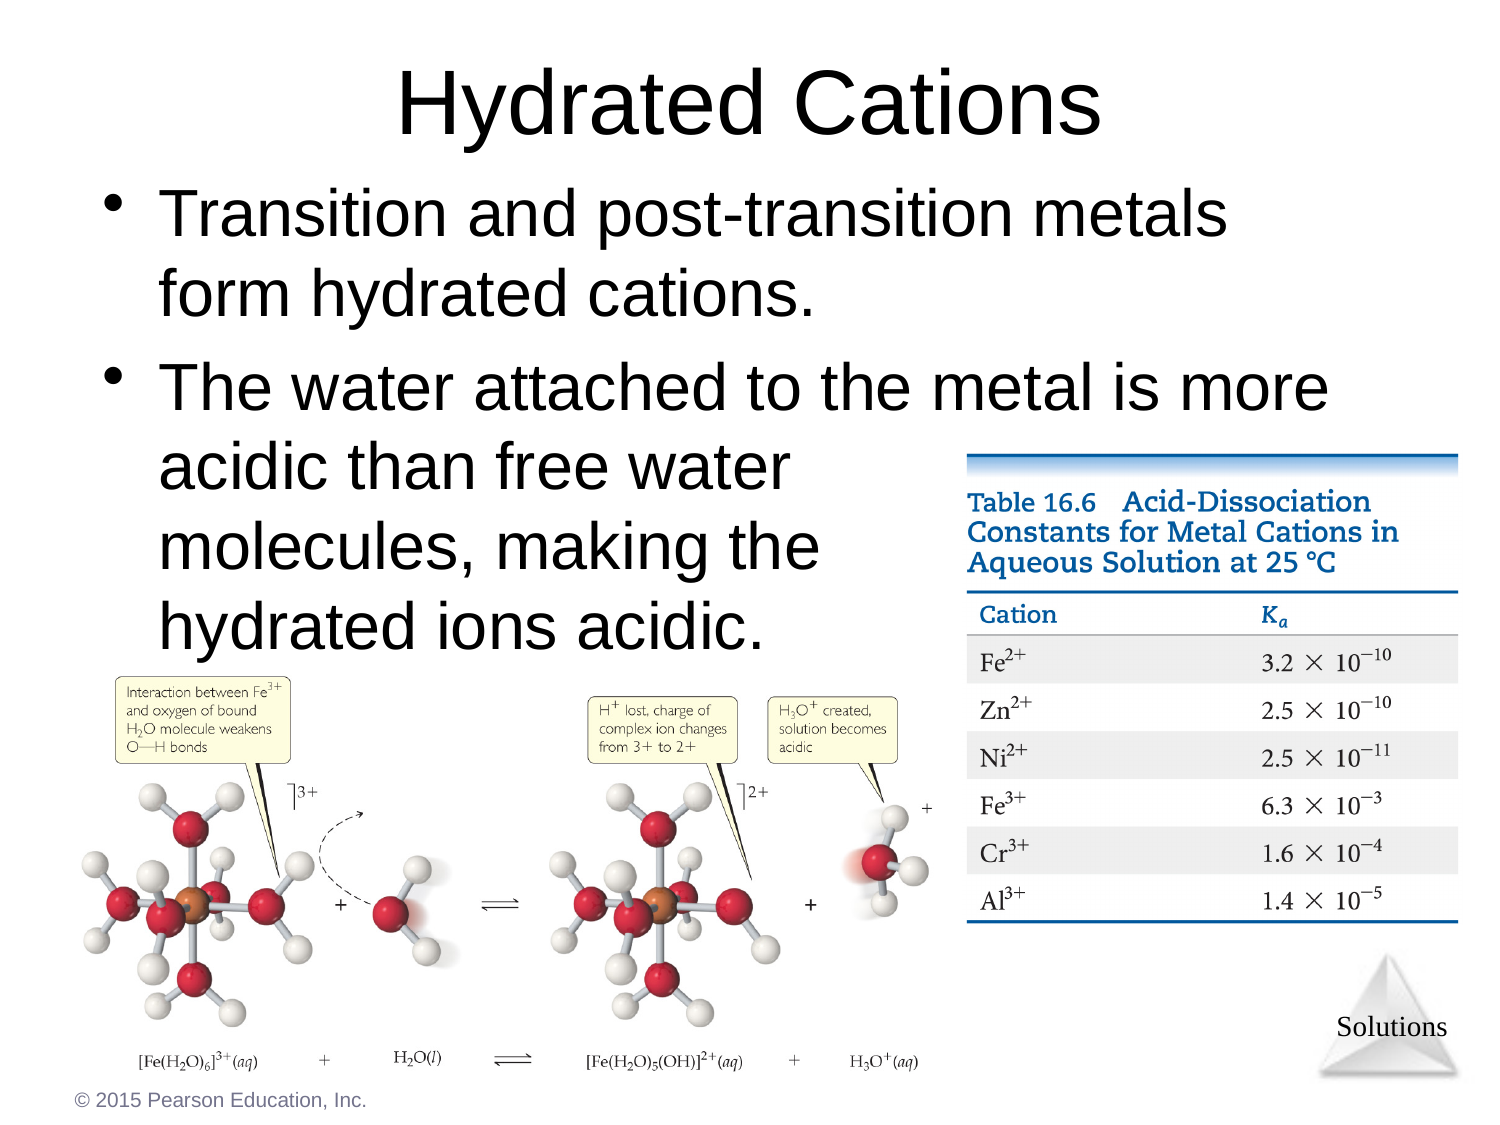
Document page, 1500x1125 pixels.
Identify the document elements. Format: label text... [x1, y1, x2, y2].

title Hydrated Cations [0, 3, 1500, 192]
picture [962, 449, 1500, 1125]
picture [74, 670, 938, 1074]
list Transition and post-transition metals form hydrated cations. The water attached to the metal is more acidic than free water molecules, making the hydrated ions acidic. [87, 162, 1363, 625]
